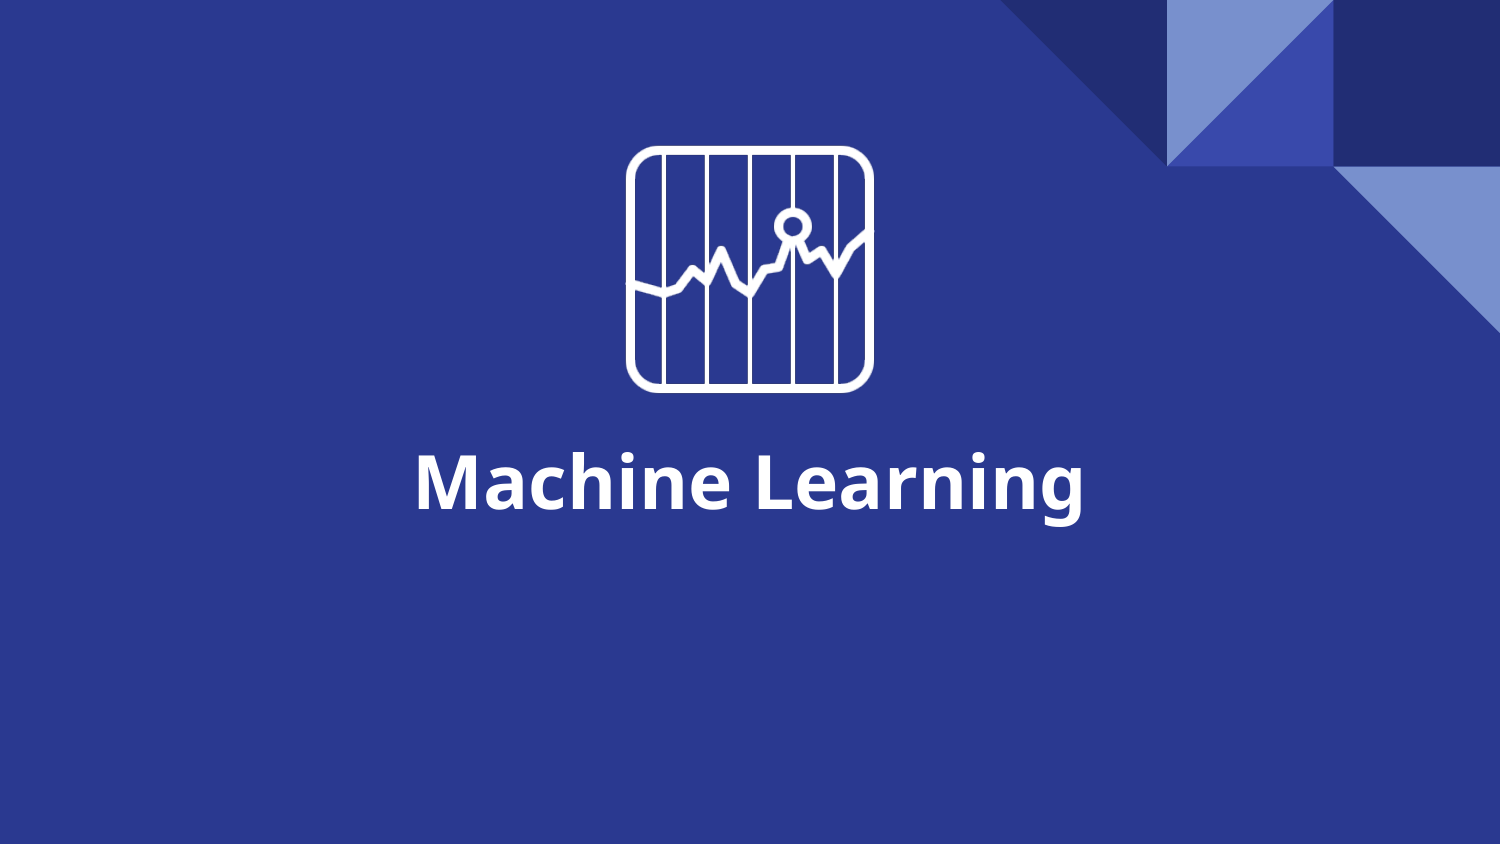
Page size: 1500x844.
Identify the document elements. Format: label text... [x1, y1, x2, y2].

title Machine Learning [51, 206, 1449, 540]
picture [597, 117, 903, 423]
